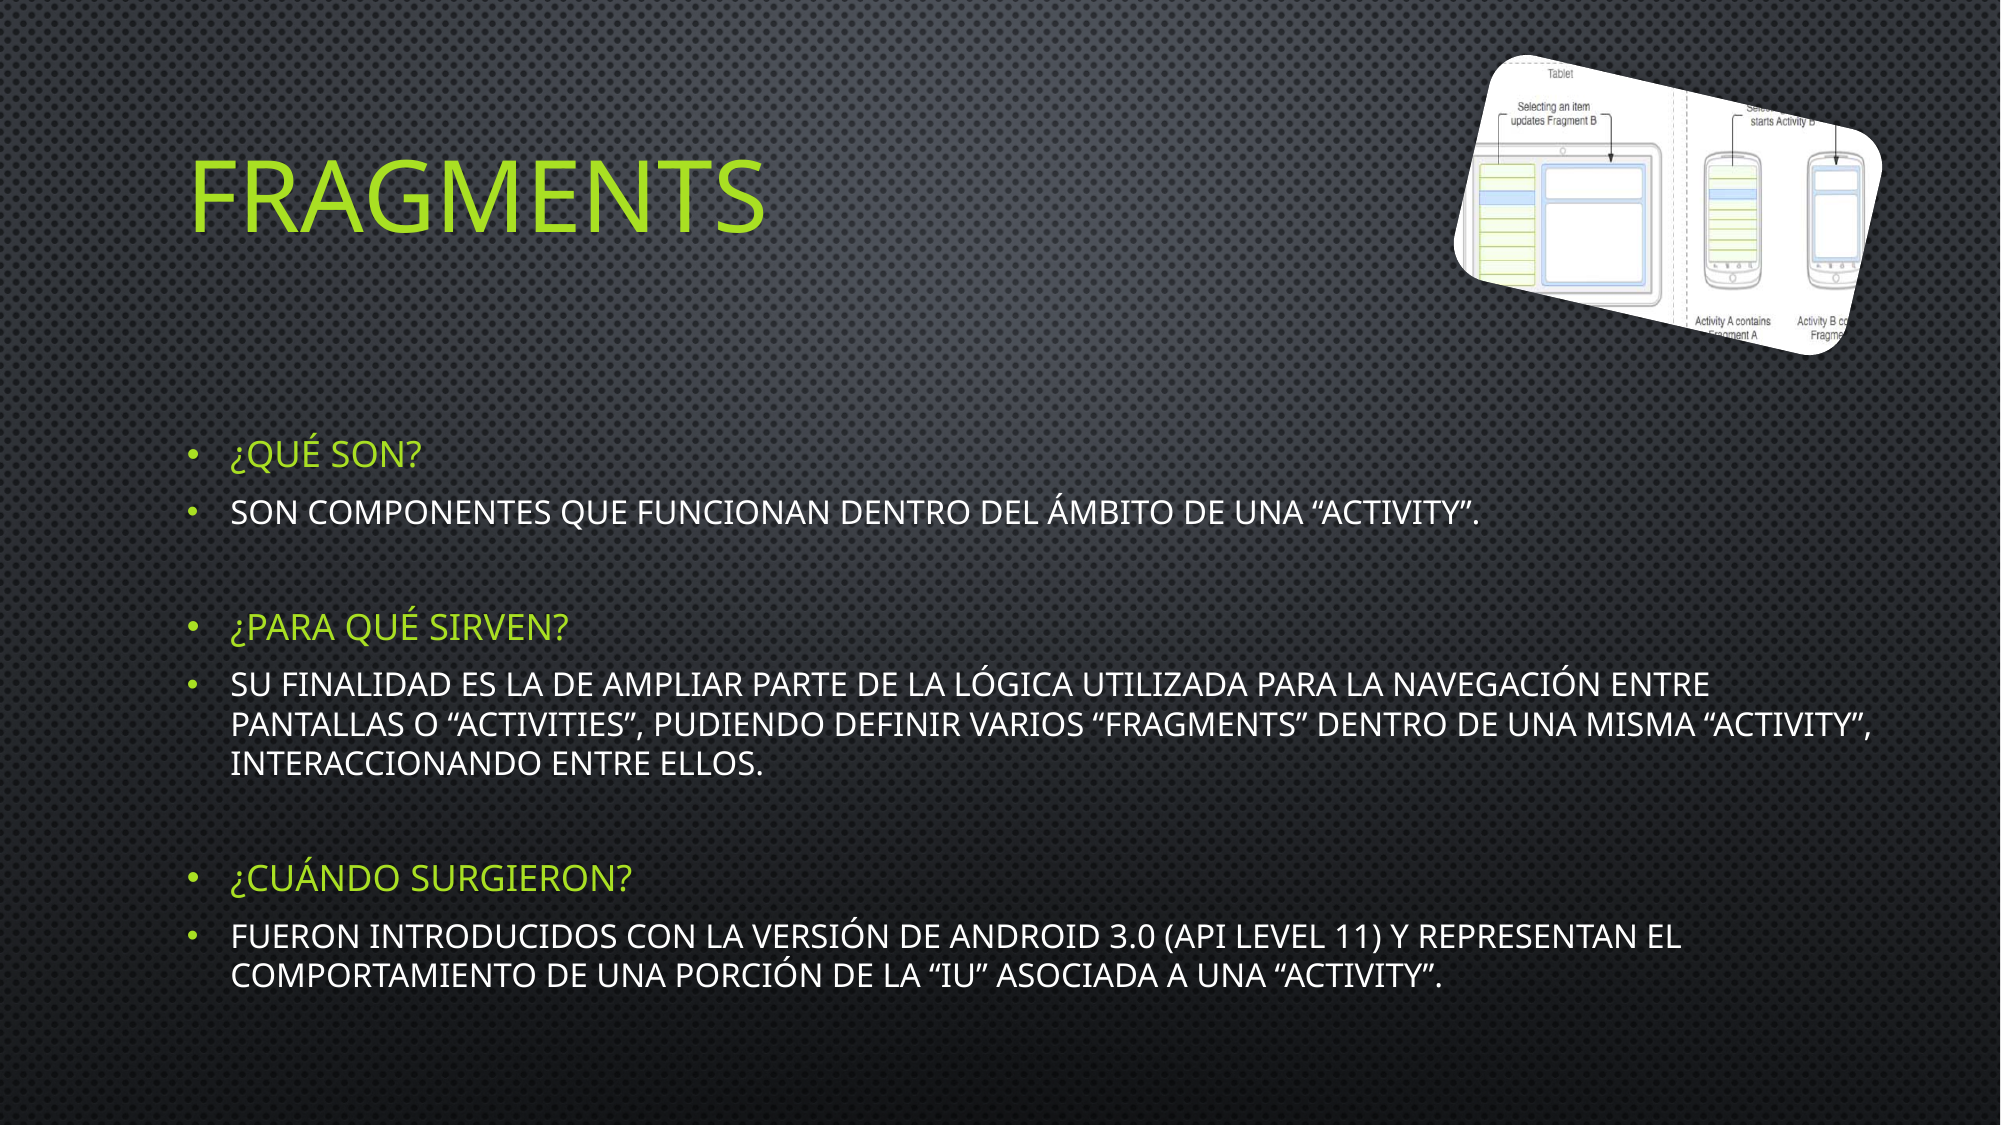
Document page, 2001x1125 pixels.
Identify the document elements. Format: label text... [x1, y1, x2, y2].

title FRAGMENTS [171, 64, 876, 321]
picture [1453, 54, 1883, 356]
list ¿Qué son? Son componentes que funcionan dentro del ámbito de una “activity”. ¿Para qué sirven? Su finalidad es la de ampliar parte de la lógica utilizada para la navegación entre pantallas o “activities”, pudiendo definir varios “fragments” dentro de una misma “activity”, interaccionando entre ellos. ¿Cuándo surgieron? Fueron introducidos con la versión de Android 3.0 (api level 11) y representan el comportamiento de una porción de la “iu” asociada a una “activity”. [171, 422, 1895, 1004]
